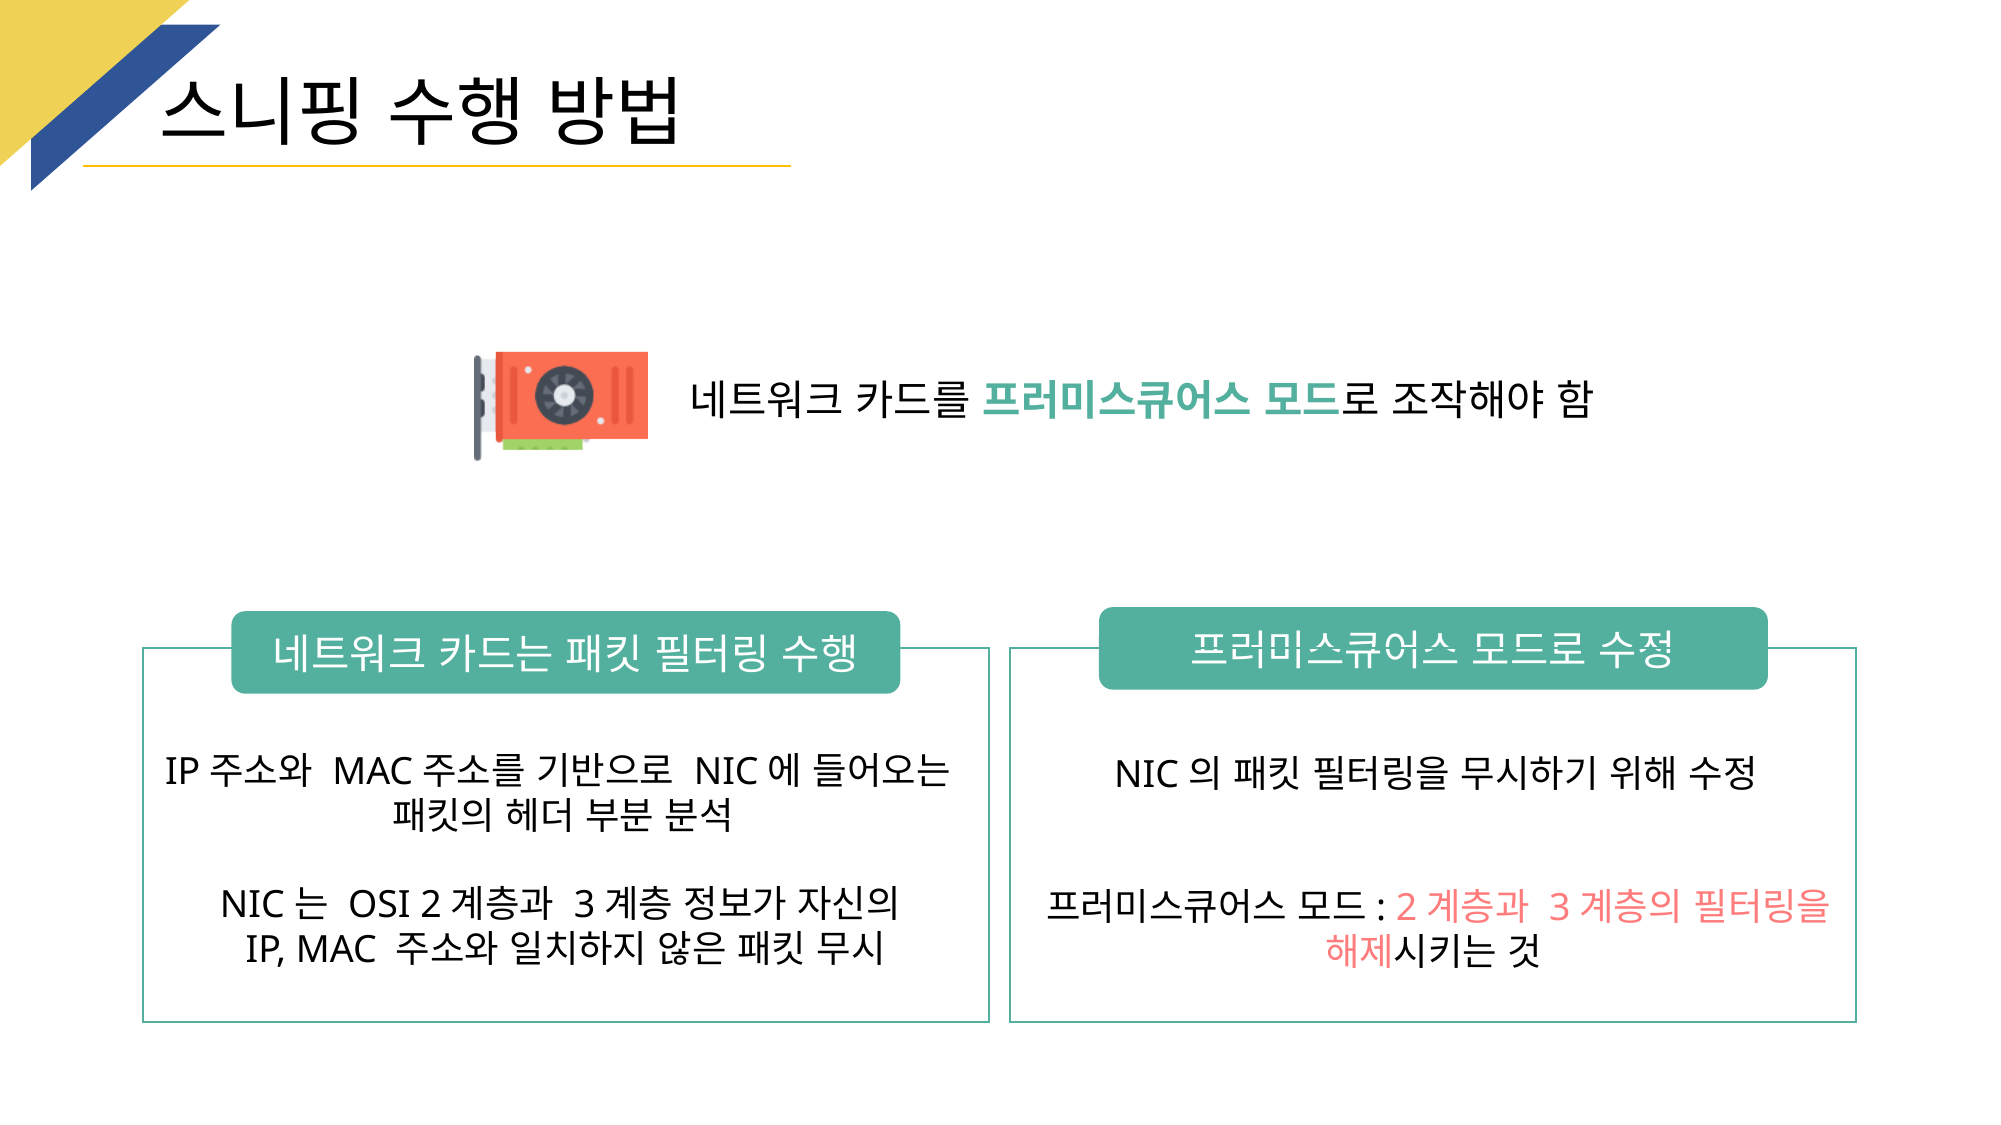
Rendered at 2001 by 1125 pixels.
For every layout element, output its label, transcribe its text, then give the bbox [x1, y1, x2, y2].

text_box 네트워크 카드를 프러미스큐어스 모드로 조작해야 함 [675, 366, 1643, 432]
text_box [1009, 647, 1857, 1023]
text_box [0, 0, 191, 168]
picture [474, 319, 648, 494]
text_box NIC는 OSI 2계층과 3계층 정보가 자신의 IP, MAC 주소와 일치하지 않은 패킷 무시 [142, 873, 989, 978]
text_box 네트워크 카드는 패킷 필터링 수행 [230, 610, 902, 695]
text_box [142, 647, 990, 1023]
text_box 프러미스큐어스 모드: 2계층과 3계층의 필터링을 해제시키는 것 [1015, 875, 1862, 980]
text_box IP주소와 MAC주소를 기반으로 NIC에 들어오는 패킷의 헤더 부분 분석 [142, 739, 984, 845]
title 스니핑 수행 방법 [144, 64, 730, 165]
text_box 프러미스큐어스 모드로 수정 [1097, 606, 1769, 647]
text_box [30, 23, 224, 193]
text_box NIC의 패킷 필터링을 무시하기 위해 수정 [1015, 742, 1857, 802]
